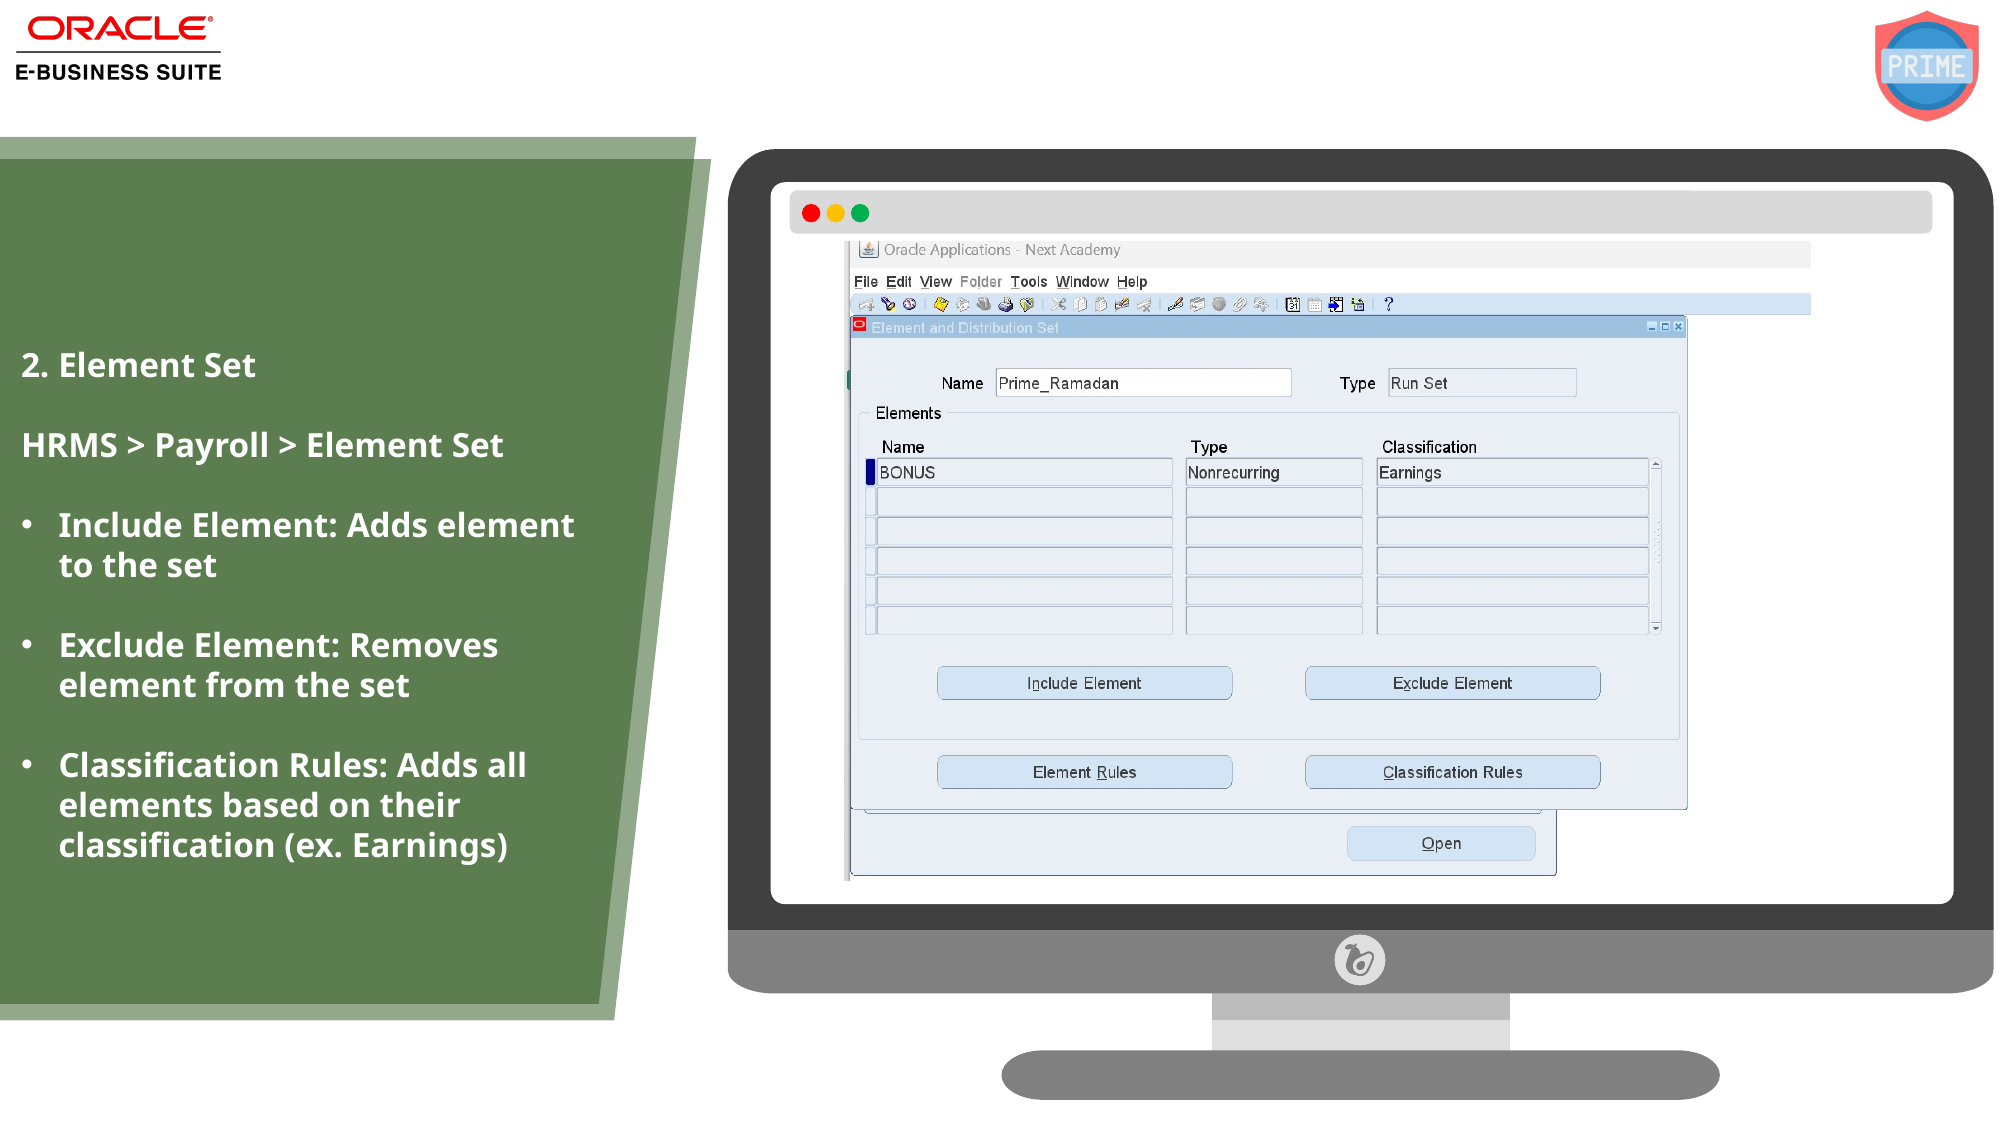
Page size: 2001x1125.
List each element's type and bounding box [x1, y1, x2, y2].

picture [16, 15, 222, 81]
text_box [727, 148, 1995, 1101]
picture [844, 240, 1812, 882]
text_box [0, 136, 712, 1021]
picture [1868, 7, 1986, 125]
